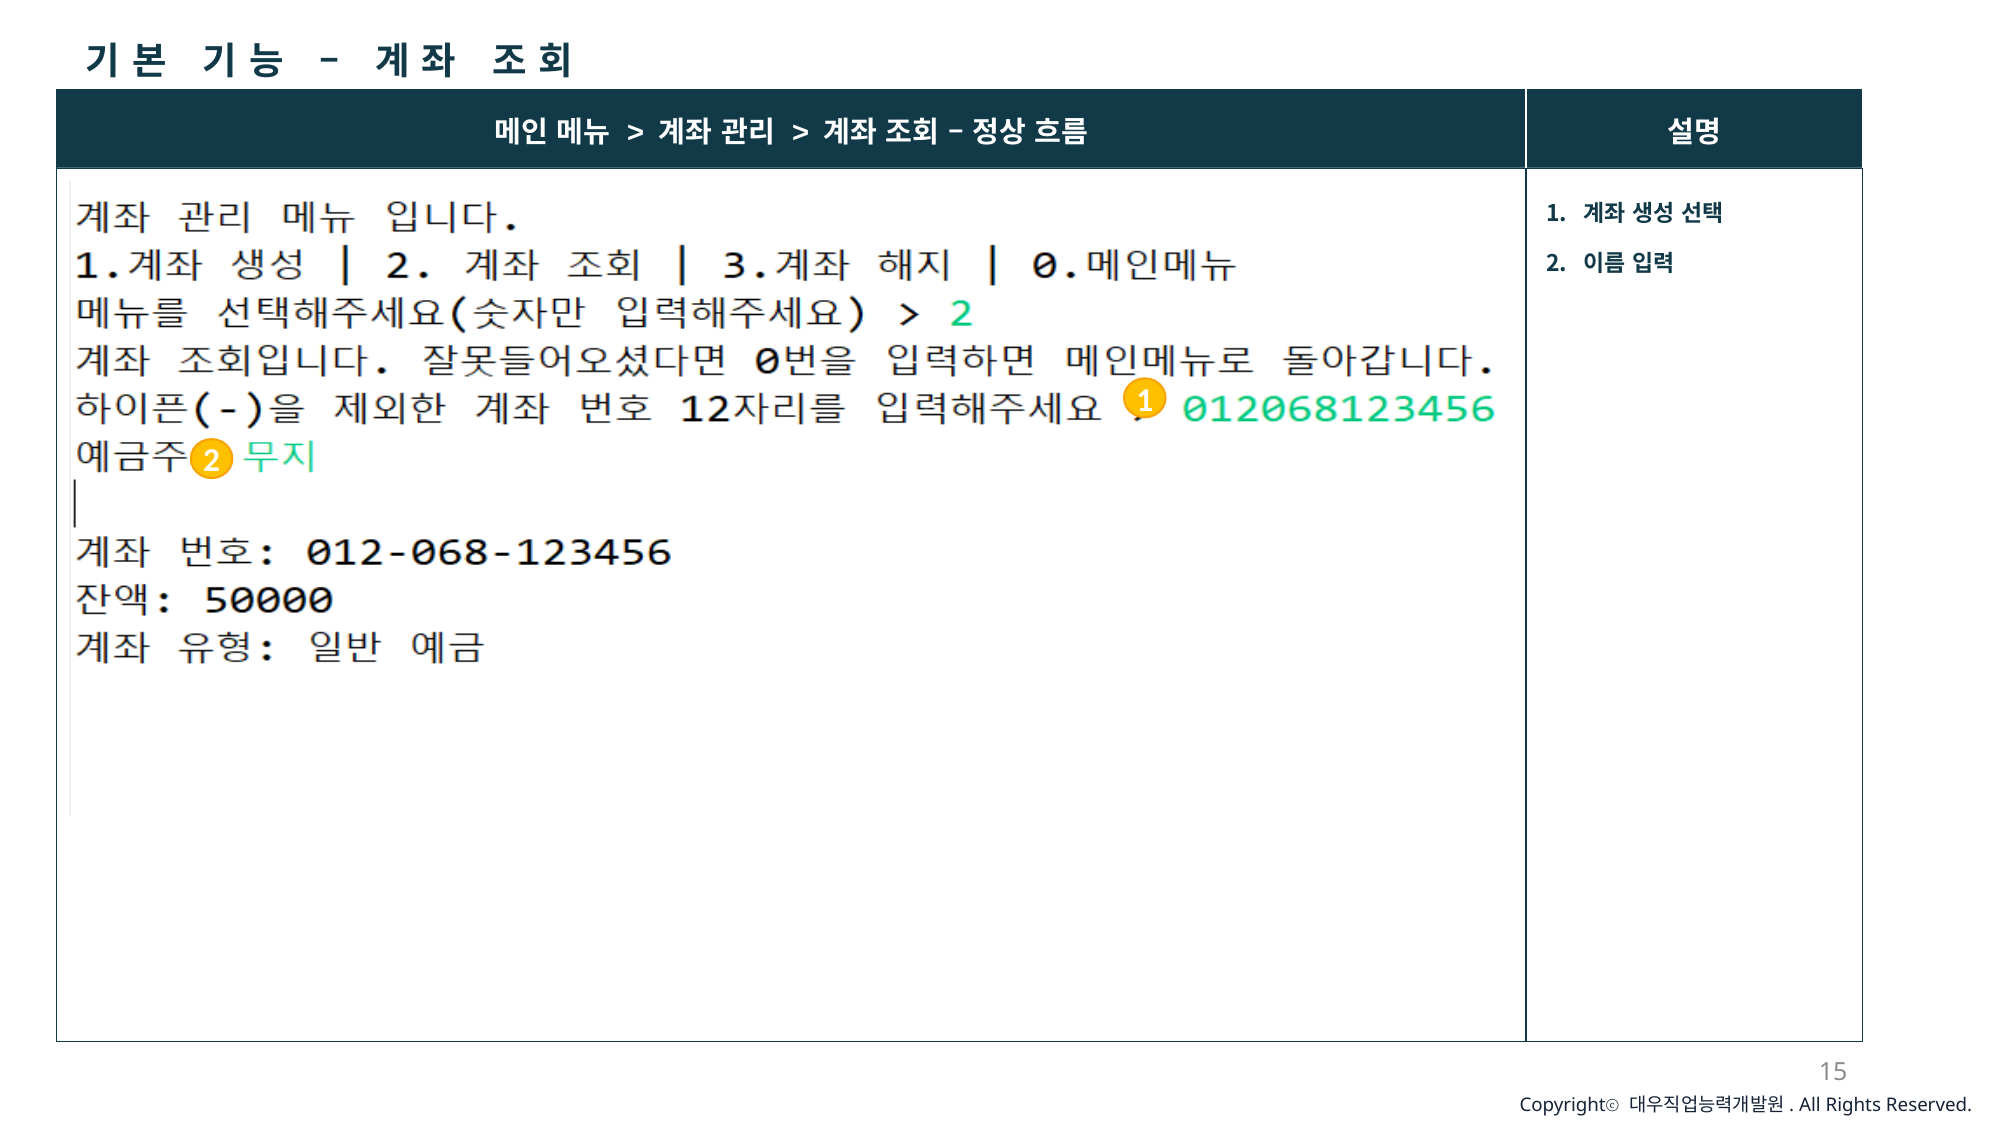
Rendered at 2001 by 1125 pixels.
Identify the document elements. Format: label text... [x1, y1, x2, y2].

table_header 설명 [1527, 91, 1862, 168]
table_cell [57, 169, 1525, 1041]
text_box 기본 기능 – 계좌 조회 [70, 29, 1765, 89]
table_header 메인 메뉴 > 계좌 관리 > 계좌 조회 – 정상 흐름 [57, 91, 1525, 168]
table_cell 계좌 생성 선택 이름 입력 [1527, 169, 1862, 1041]
picture [69, 181, 1501, 816]
slide_number 15 [1412, 1042, 1863, 1103]
